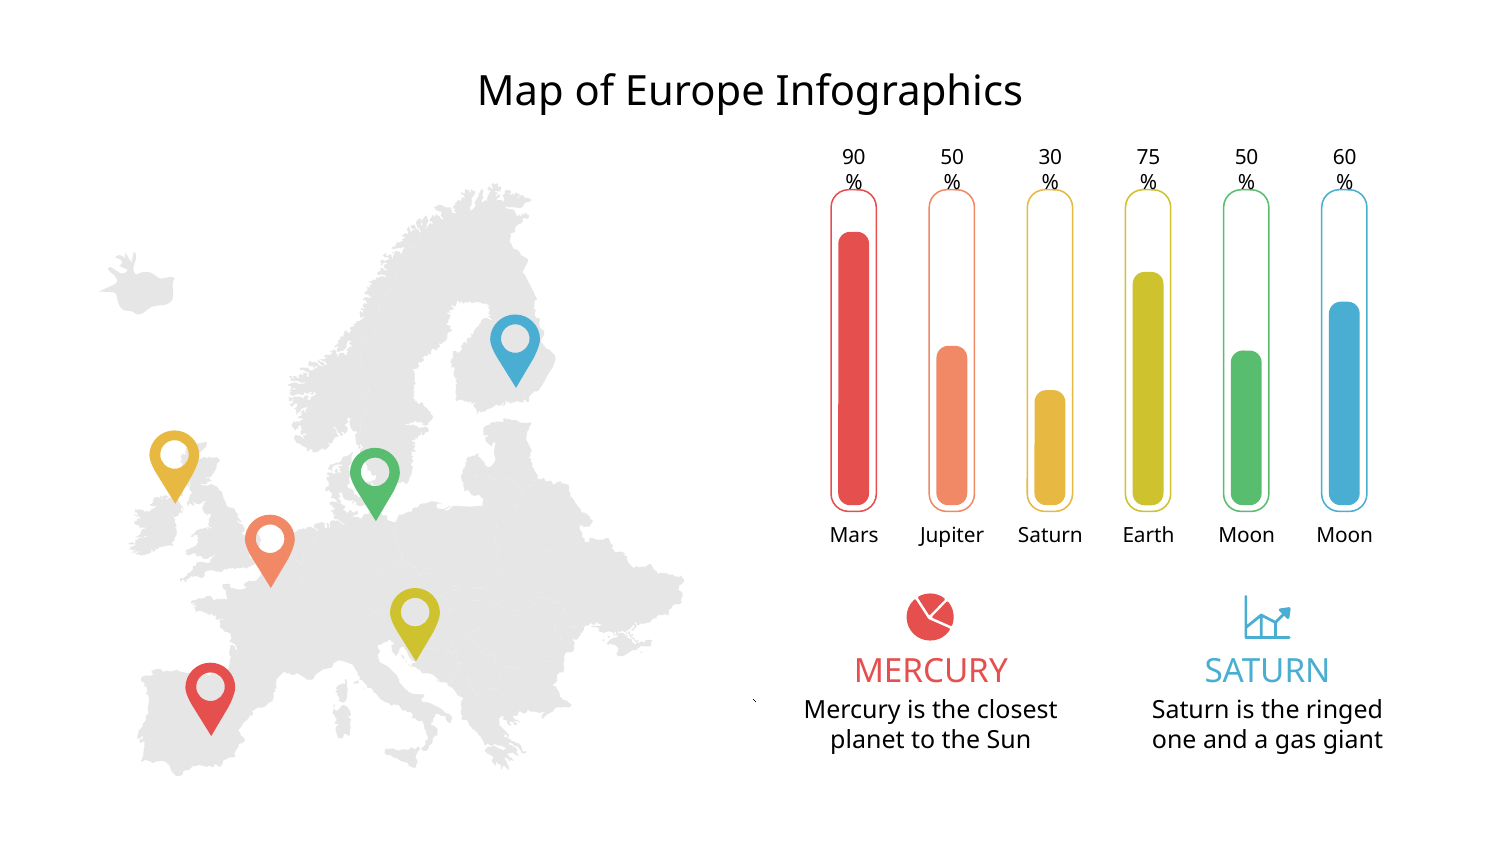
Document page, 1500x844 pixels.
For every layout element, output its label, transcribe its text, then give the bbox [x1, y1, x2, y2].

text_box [1116, 643, 1419, 773]
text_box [906, 593, 956, 641]
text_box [804, 151, 1394, 551]
text_box [1244, 595, 1291, 639]
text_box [149, 314, 541, 737]
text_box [98, 182, 757, 777]
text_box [779, 643, 1083, 773]
title Map of Europe Infographics [390, 61, 1110, 117]
